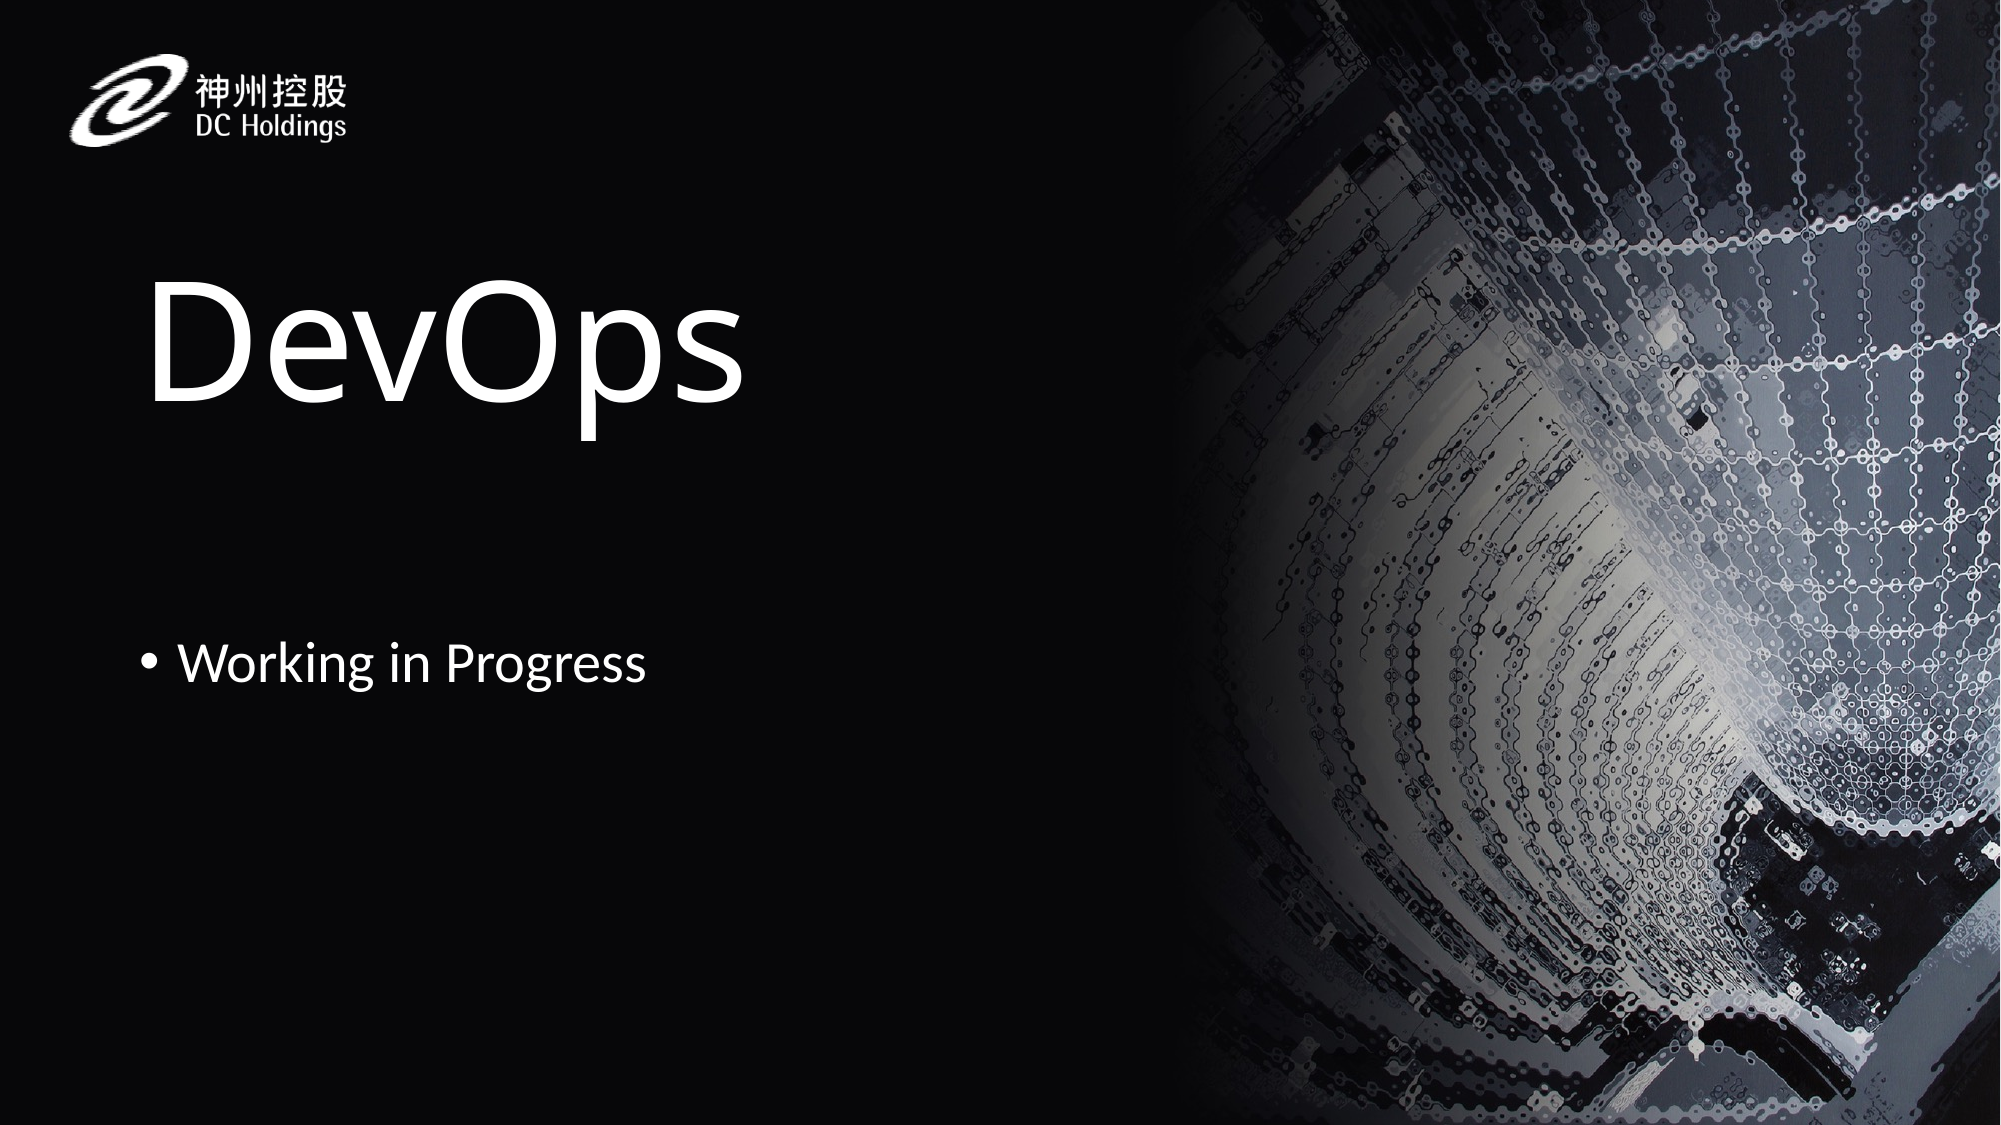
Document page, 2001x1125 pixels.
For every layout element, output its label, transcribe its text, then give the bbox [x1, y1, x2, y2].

text_box Working in Progress [125, 624, 1000, 951]
picture [0, 0, 2001, 1125]
text_box DevOps [125, 249, 1000, 576]
